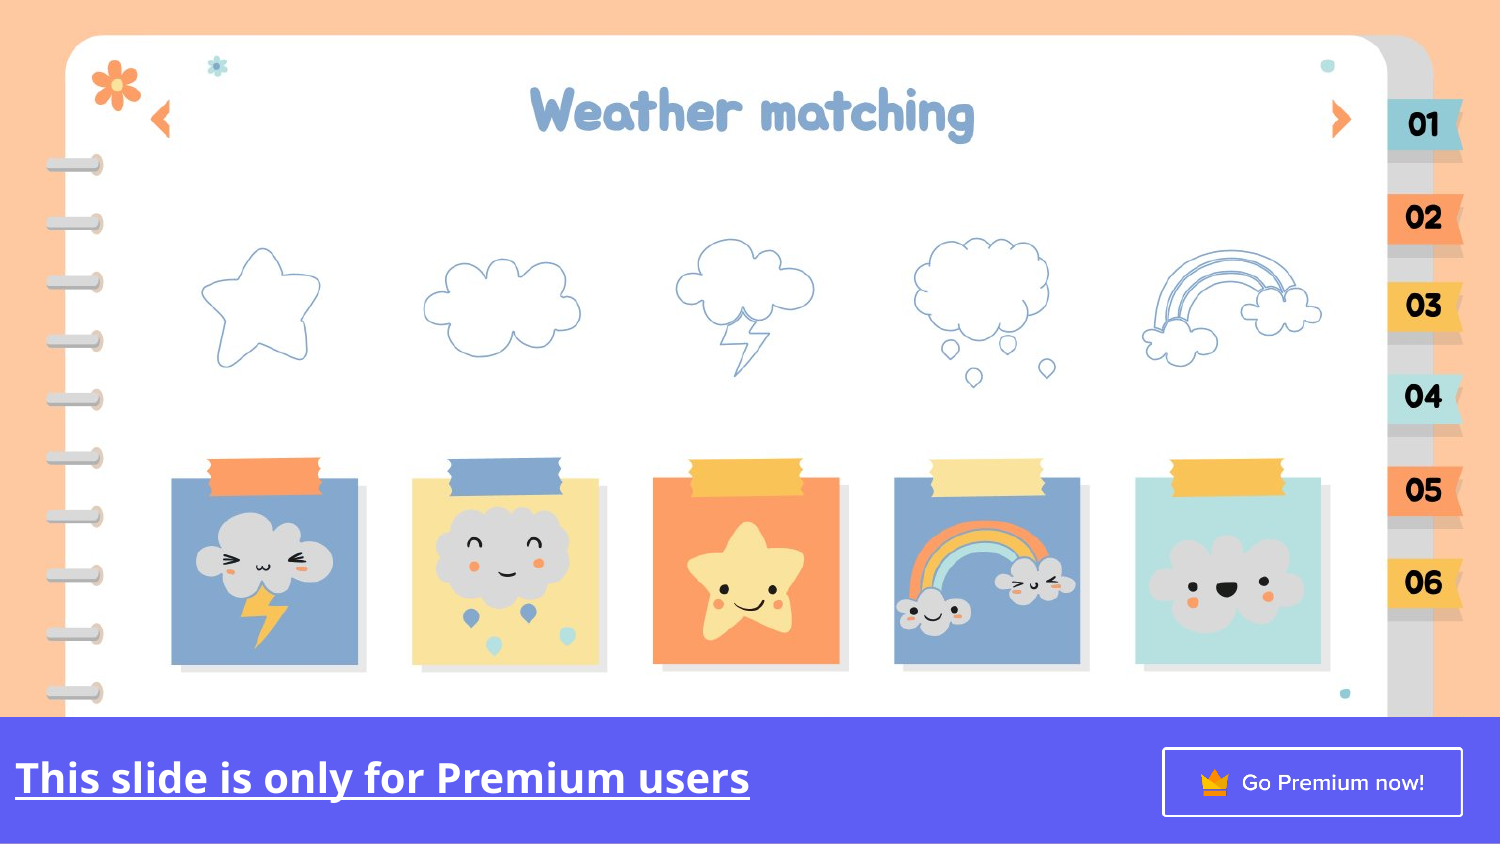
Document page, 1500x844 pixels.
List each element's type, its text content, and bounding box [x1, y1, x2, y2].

text_box This slide is only for Premium users [0, 717, 1500, 844]
picture [1162, 747, 1463, 817]
picture [0, 0, 1500, 717]
